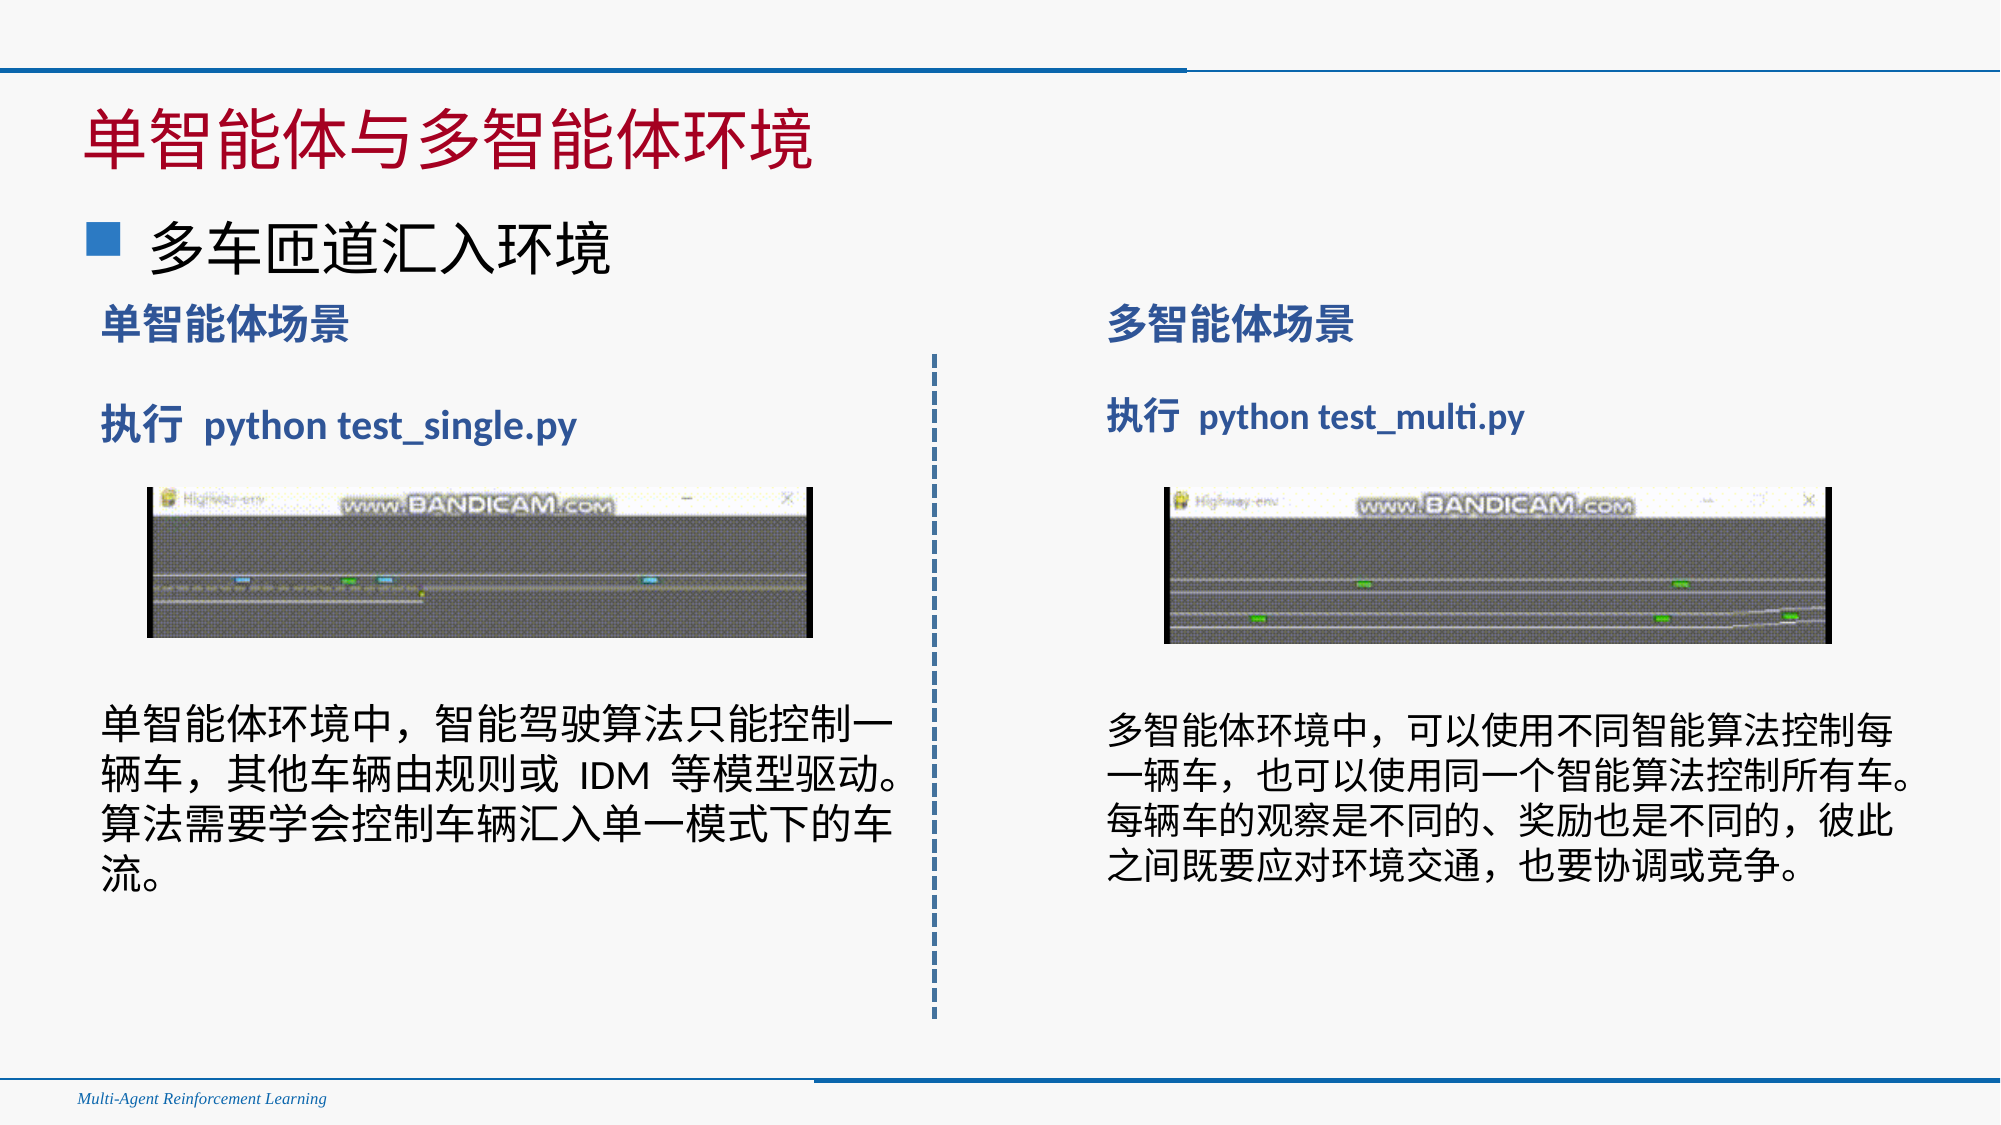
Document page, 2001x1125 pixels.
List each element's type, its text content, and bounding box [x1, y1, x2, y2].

text_box 单智能体场景 执行 python test_single.py 单智能体环境中，智能驾驶算法只能控制一辆车，其他车辆由规则或 IDM 等模型驱动。算法需要学会控制车辆汇入单一模式下的车流。 [85, 290, 937, 1058]
list 多车匝道汇入环境 [66, 204, 1931, 1051]
picture [147, 487, 813, 638]
list 单智能体与多智能体环境 [66, 97, 1931, 178]
picture [1163, 487, 1832, 645]
slide_number [1890, 1078, 1974, 1111]
text_box 多智能体场景 执行 python test_multi.py 多智能体环境中，可以使用不同智能算法控制每一辆车，也可以使用同一个智能算法控制所有车。每辆车的观察是不同的、奖励也是不同的，彼此之间既要应对环境交通，也要协调或竞争。 [1091, 290, 1942, 996]
